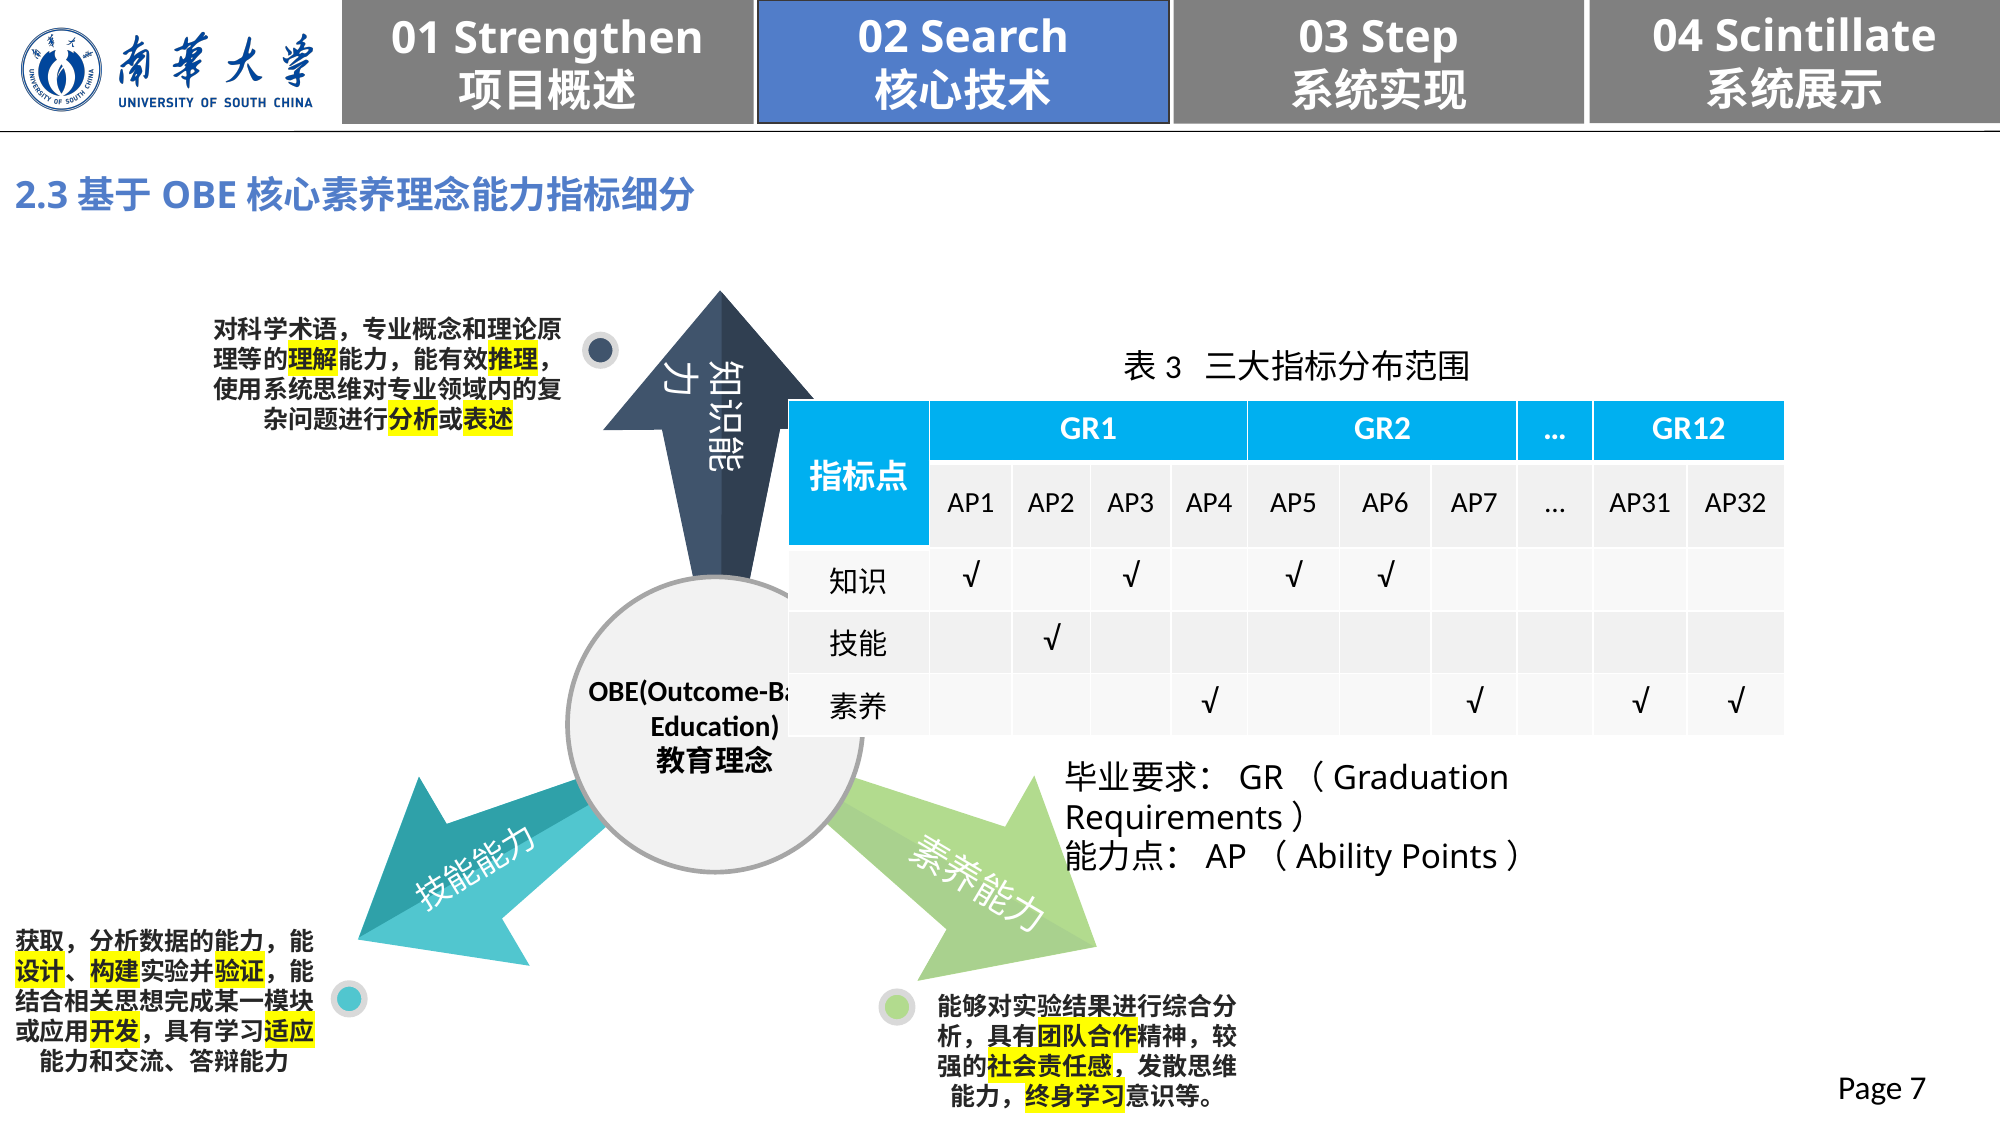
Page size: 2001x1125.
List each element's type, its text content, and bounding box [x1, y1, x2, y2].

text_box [788, 337, 1785, 845]
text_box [342, 0, 2000, 124]
text_box Page 7 [1808, 1059, 1942, 1114]
text_box 2.3基于OBE核心素养理念能力指标细分 [0, 163, 786, 223]
picture [0, 15, 339, 124]
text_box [0, 290, 1264, 1120]
